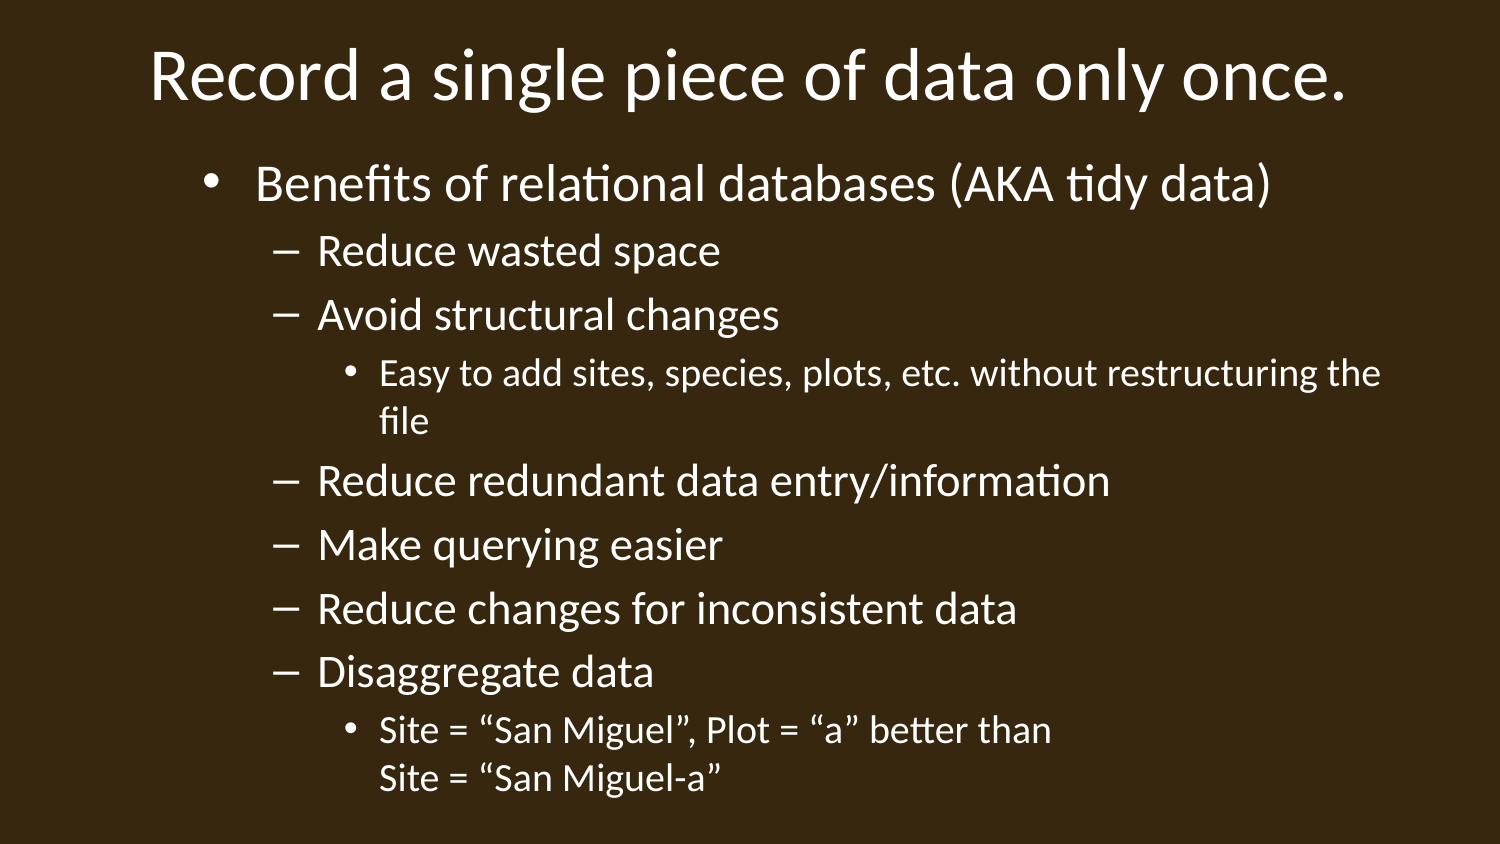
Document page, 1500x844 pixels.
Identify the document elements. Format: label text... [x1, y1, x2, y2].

title Record a single piece of data only once. [0, 0, 1500, 141]
list Benefits of relational databases (AKA tidy data) Reduce wasted space Avoid structural changes Easy to add sites, species, plots, etc. without restructuring the file Reduce redundant data entry/information Make querying easier Reduce changes for inconsistent data Disaggregate data Site = “San Miguel”, Plot = “a” better than Site = “San Miguel-a” [187, 140, 1412, 816]
